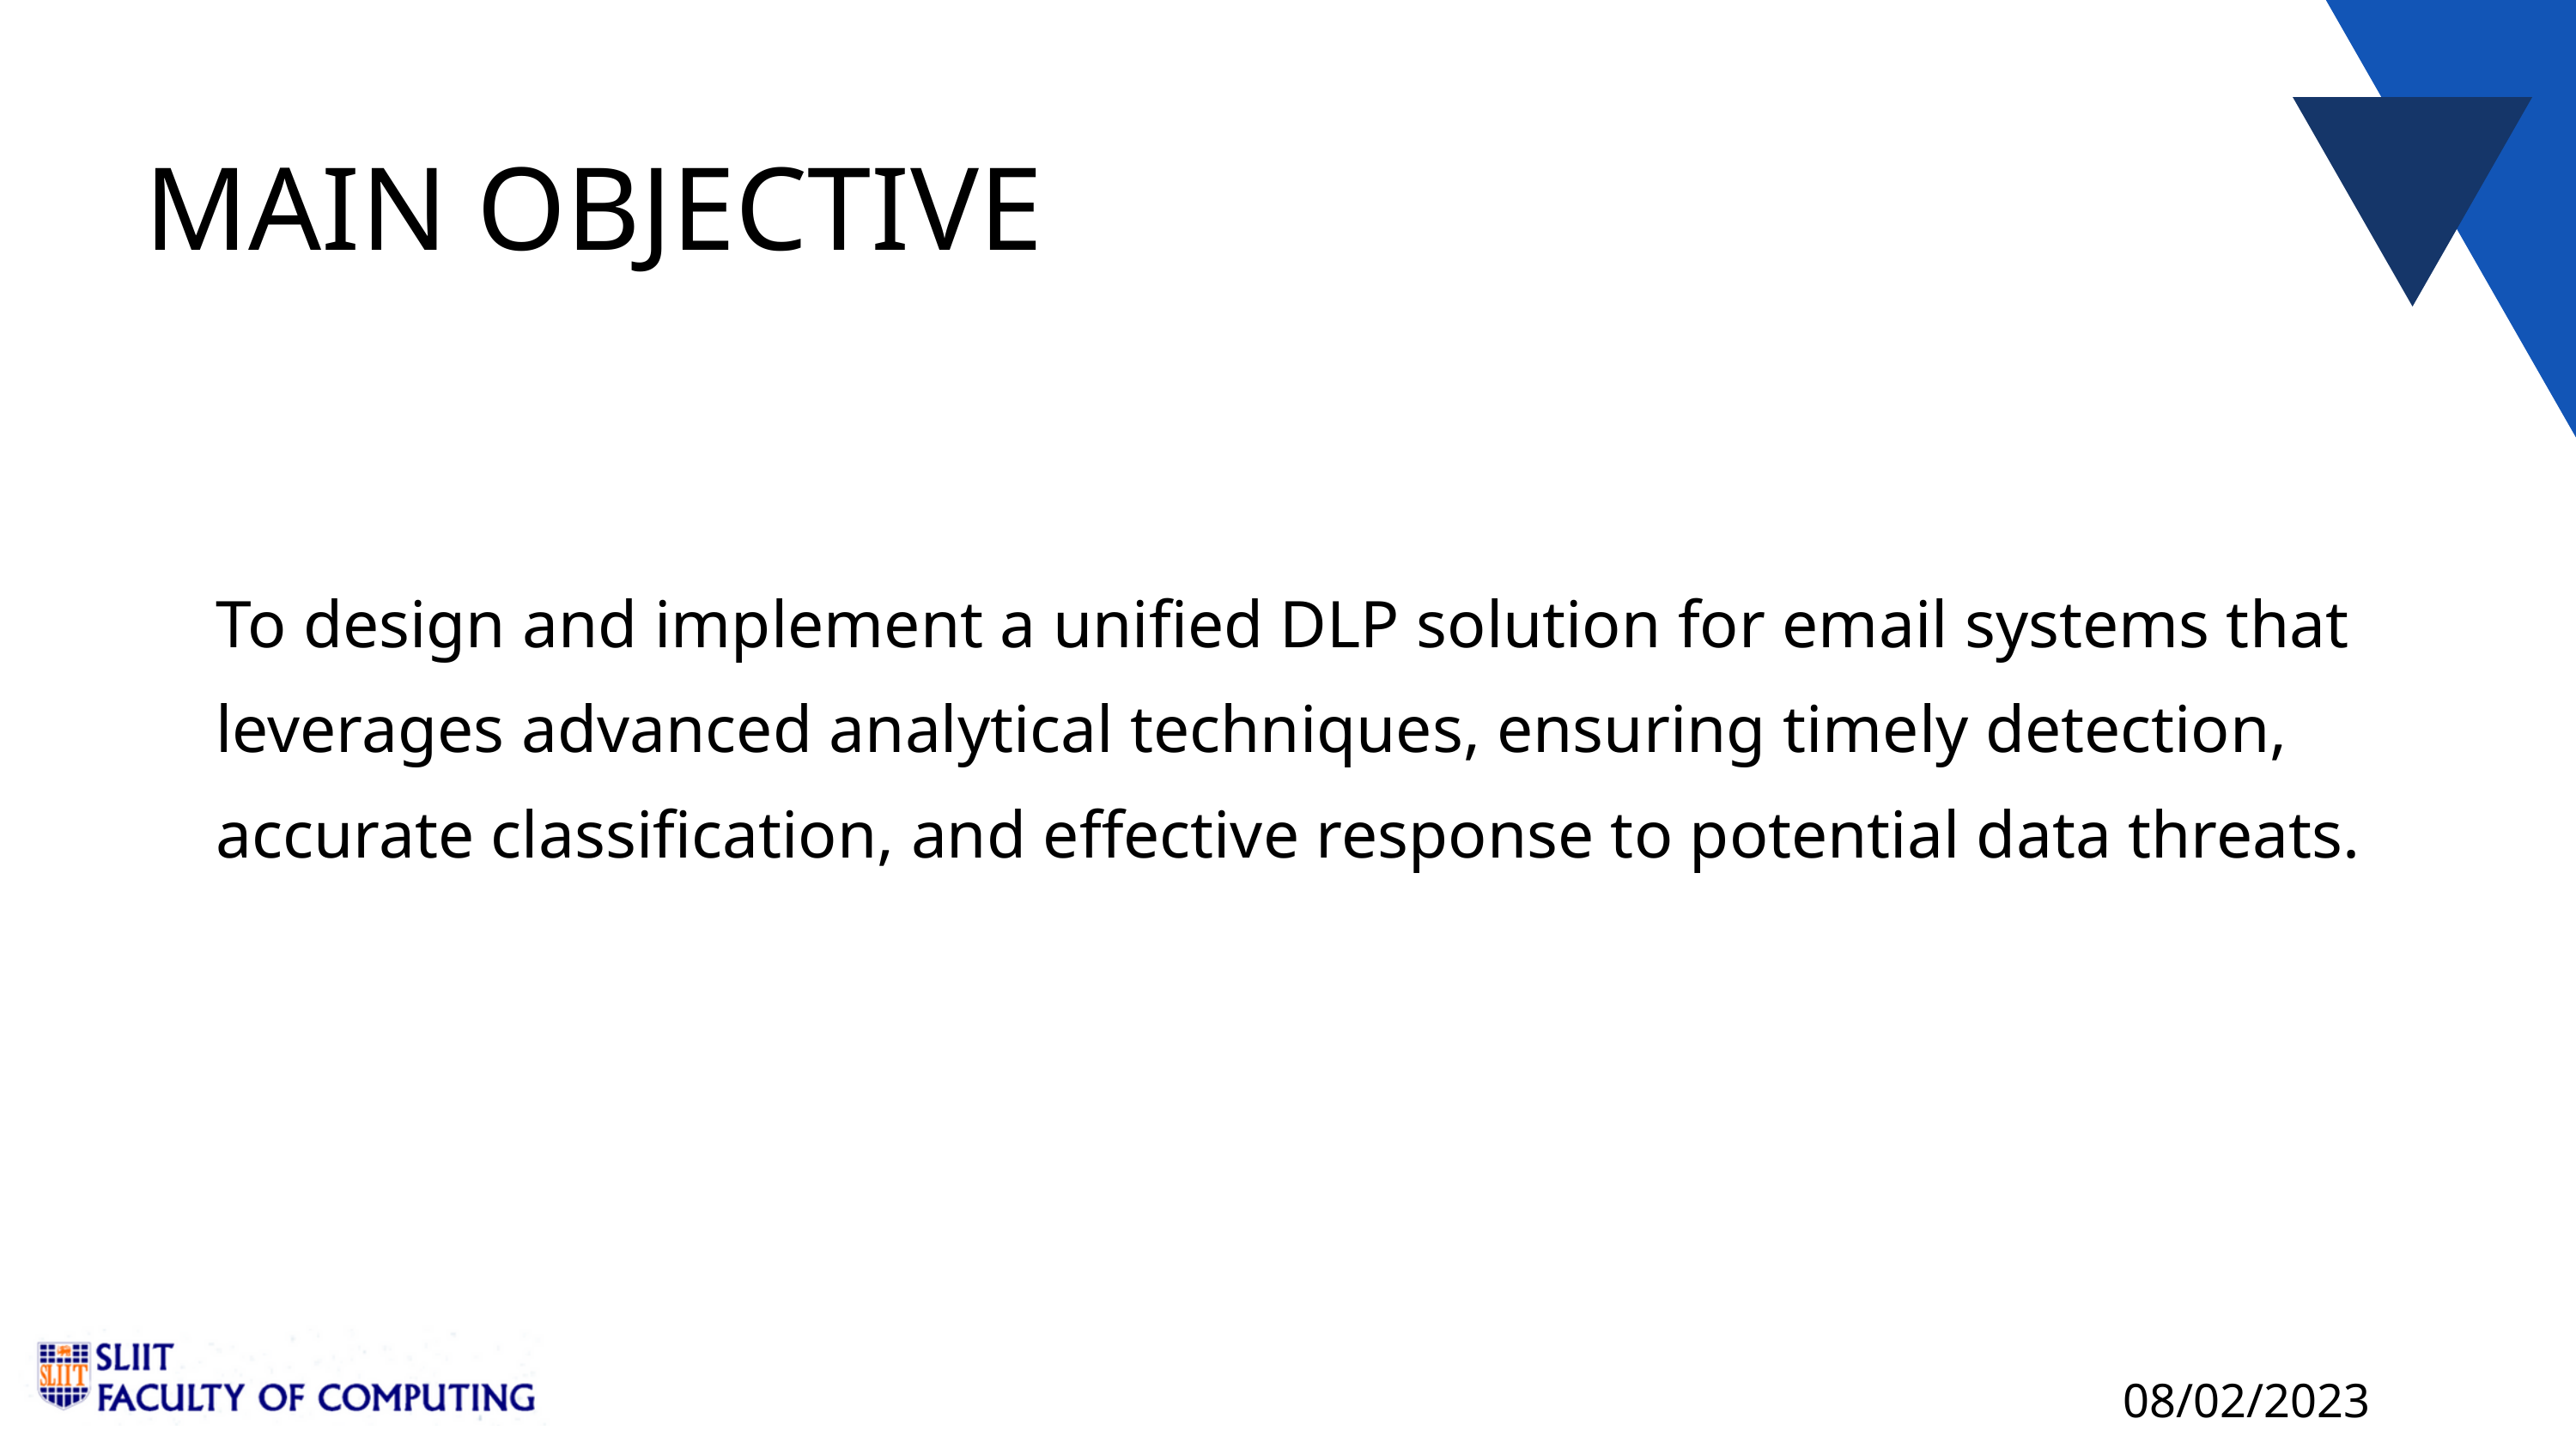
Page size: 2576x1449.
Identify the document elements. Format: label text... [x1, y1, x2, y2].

text_box To design and implement a unified DLP solution for email systems that leverages advanced analytical techniques, ensuring timely detection, accurate classification, and effective response to potential data threats. [216, 555, 2464, 871]
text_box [2193, 0, 2576, 521]
text_box MAIN OBJECTIVE [144, 136, 1199, 274]
text_box [18, 1319, 557, 1426]
text_box 08/02/2023 [2100, 1361, 2393, 1428]
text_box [2292, 96, 2533, 307]
